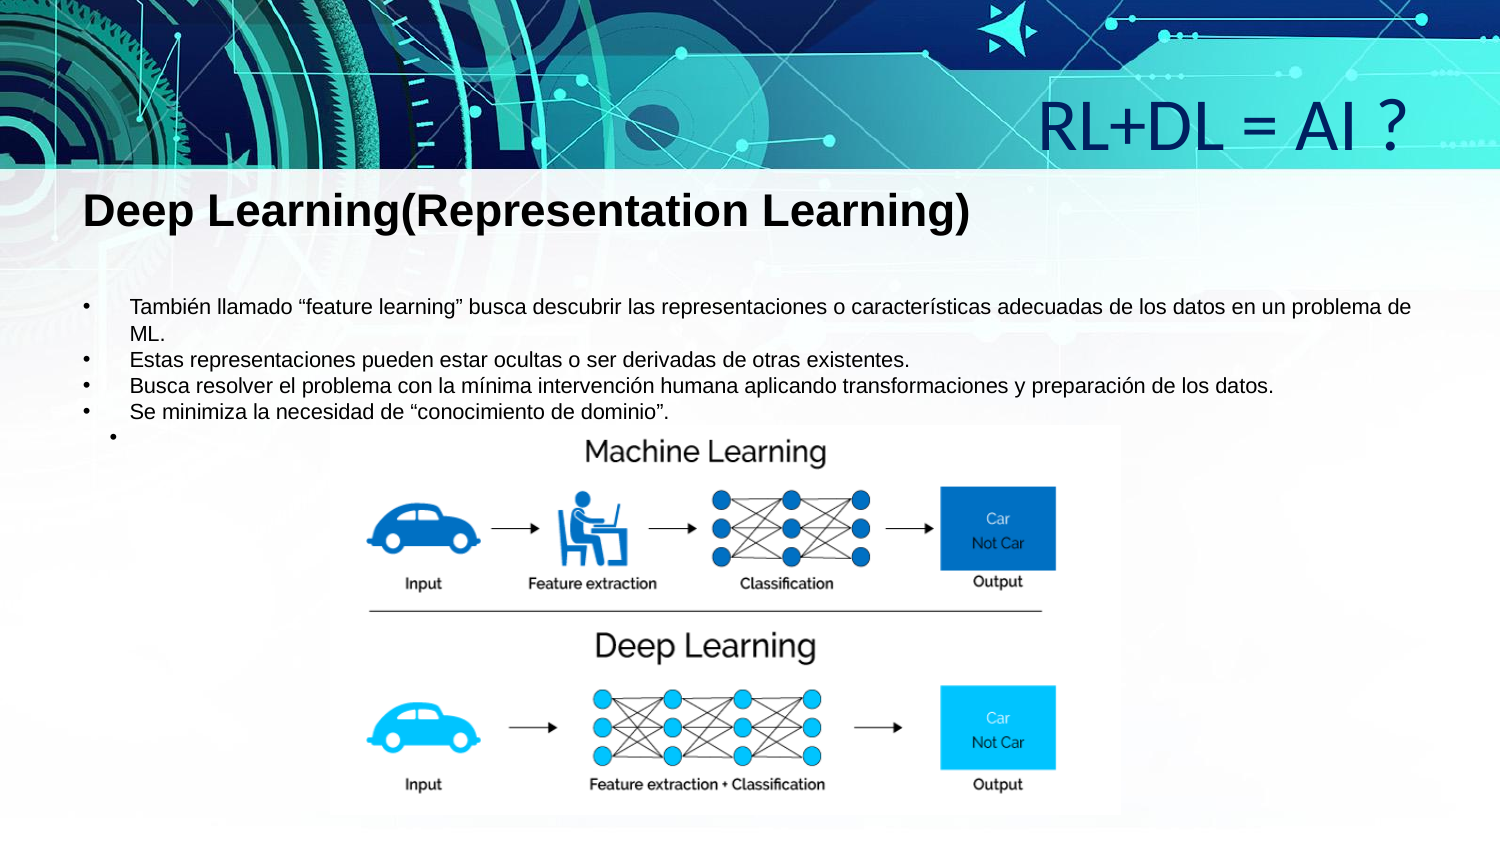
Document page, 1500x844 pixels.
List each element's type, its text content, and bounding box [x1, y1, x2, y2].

text_box También llamado “feature learning” busca descubrir las representaciones o características adecuadas de los datos en un problema de ML. Estas representaciones pueden estar ocultas o ser derivadas de otras existentes. Busca resolver el problema con la mínima intervención humana aplicando transformaciones y preparación de los datos. Se minimiza la necesidad de “conocimiento de dominio”. [82, 248, 1435, 398]
text_box Deep Learning(Representation Learning) [82, 180, 1435, 248]
text_box RL+DL = AI ? [73, 71, 1426, 171]
picture [0, 0, 1500, 844]
